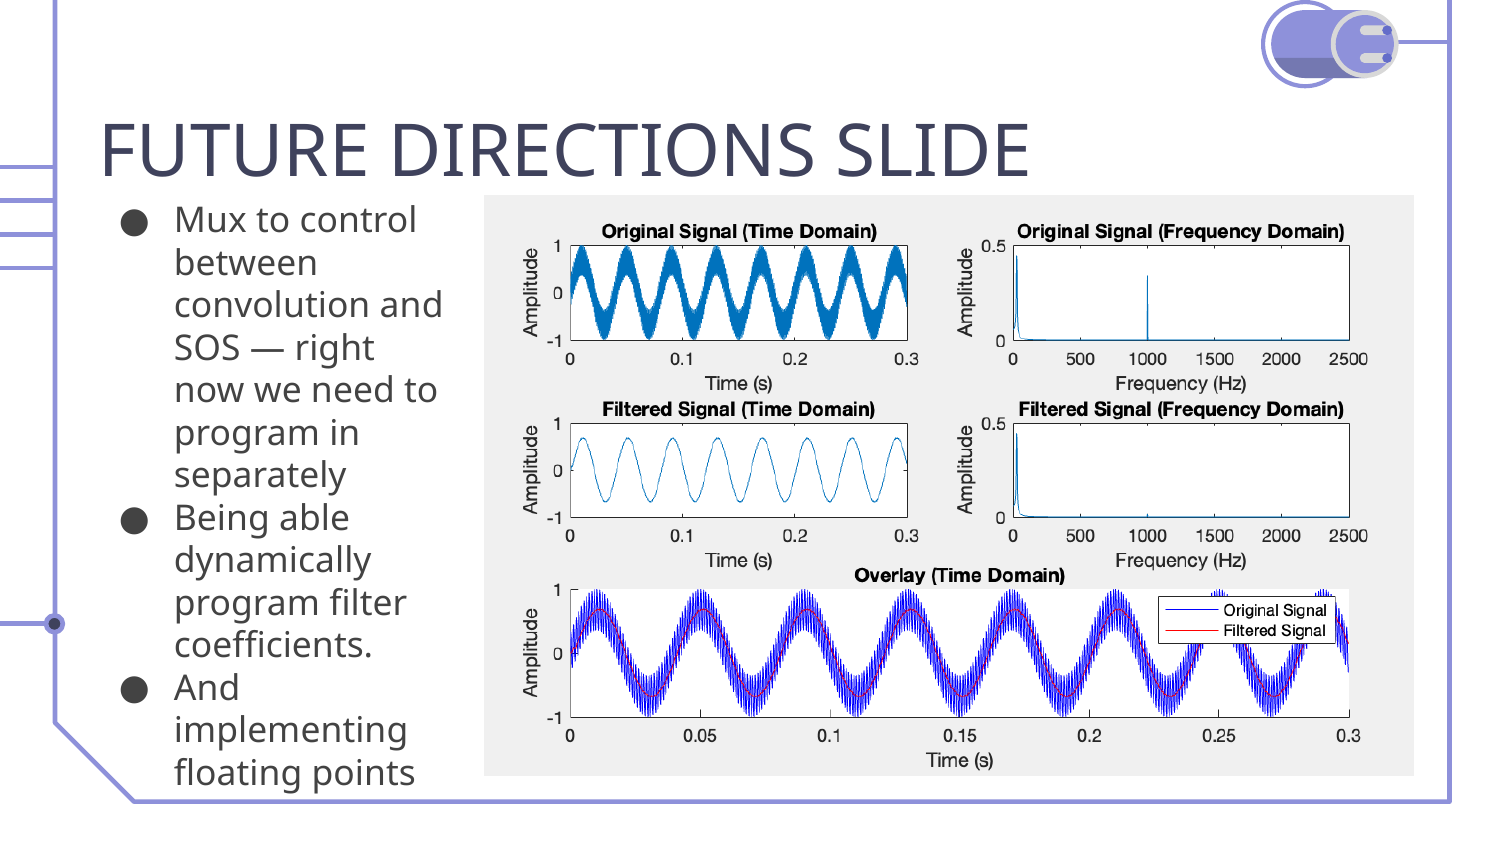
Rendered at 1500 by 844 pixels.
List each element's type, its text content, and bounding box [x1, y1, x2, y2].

text_box Mux to control between convolution and SOS — right now we need to program in separately Being able dynamically program filter coefficients. And implementing floating points [83, 182, 466, 763]
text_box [1260, 0, 1451, 89]
picture [484, 195, 1415, 776]
title FUTURE DIRECTIONS SLIDE [83, 88, 1348, 183]
